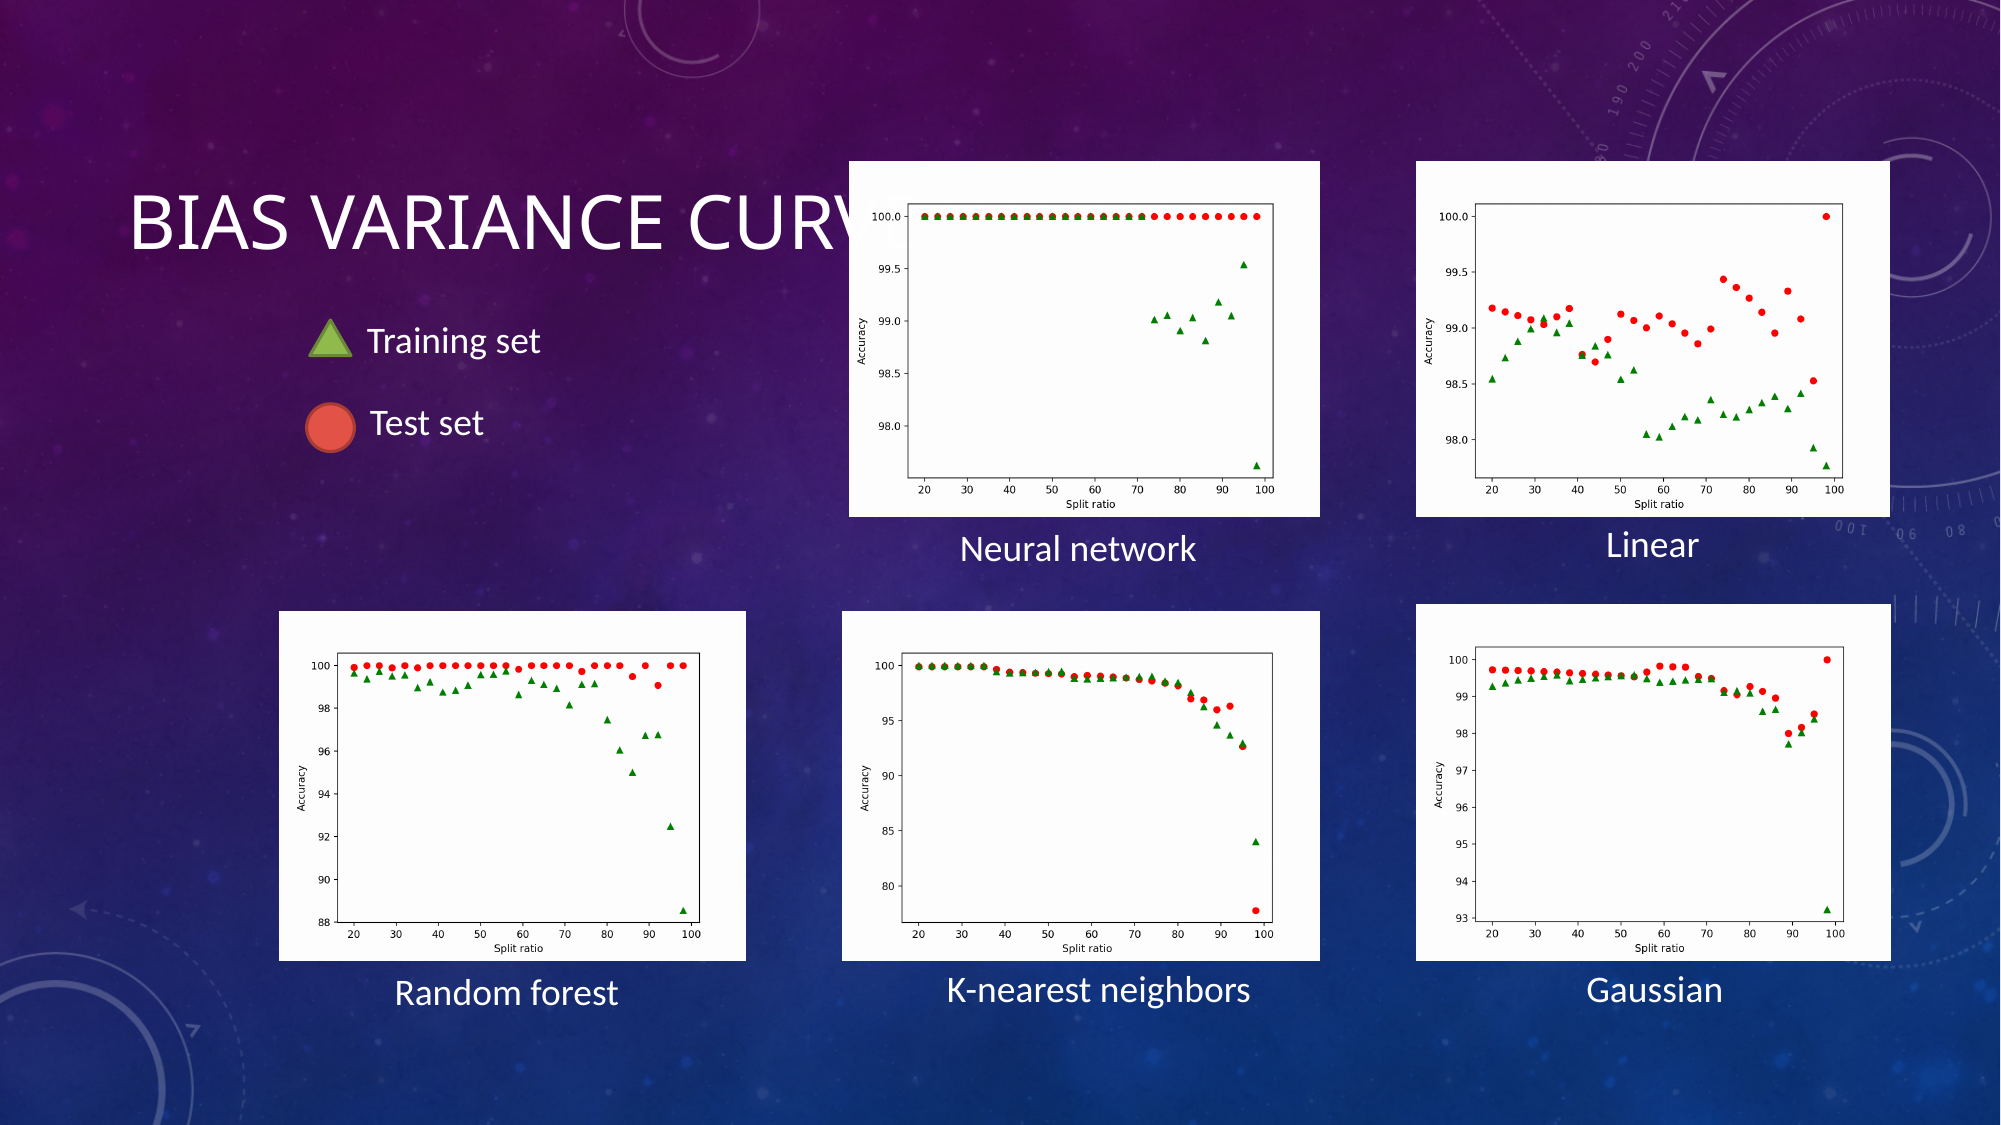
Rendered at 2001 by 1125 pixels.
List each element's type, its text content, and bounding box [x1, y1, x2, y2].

text_box Random forest [379, 972, 635, 1021]
title Bias Variance Curve [112, 99, 1775, 339]
text_box Training set [352, 308, 557, 369]
text_box Linear [1591, 529, 1715, 573]
text_box Test set [355, 391, 500, 451]
text_box Neural network [945, 529, 1212, 577]
text_box K-nearest neighbors [932, 972, 1267, 1018]
text_box Gaussian [1571, 971, 1739, 1018]
picture [0, 0, 2001, 1125]
text_box [308, 318, 352, 358]
text_box [305, 402, 355, 454]
